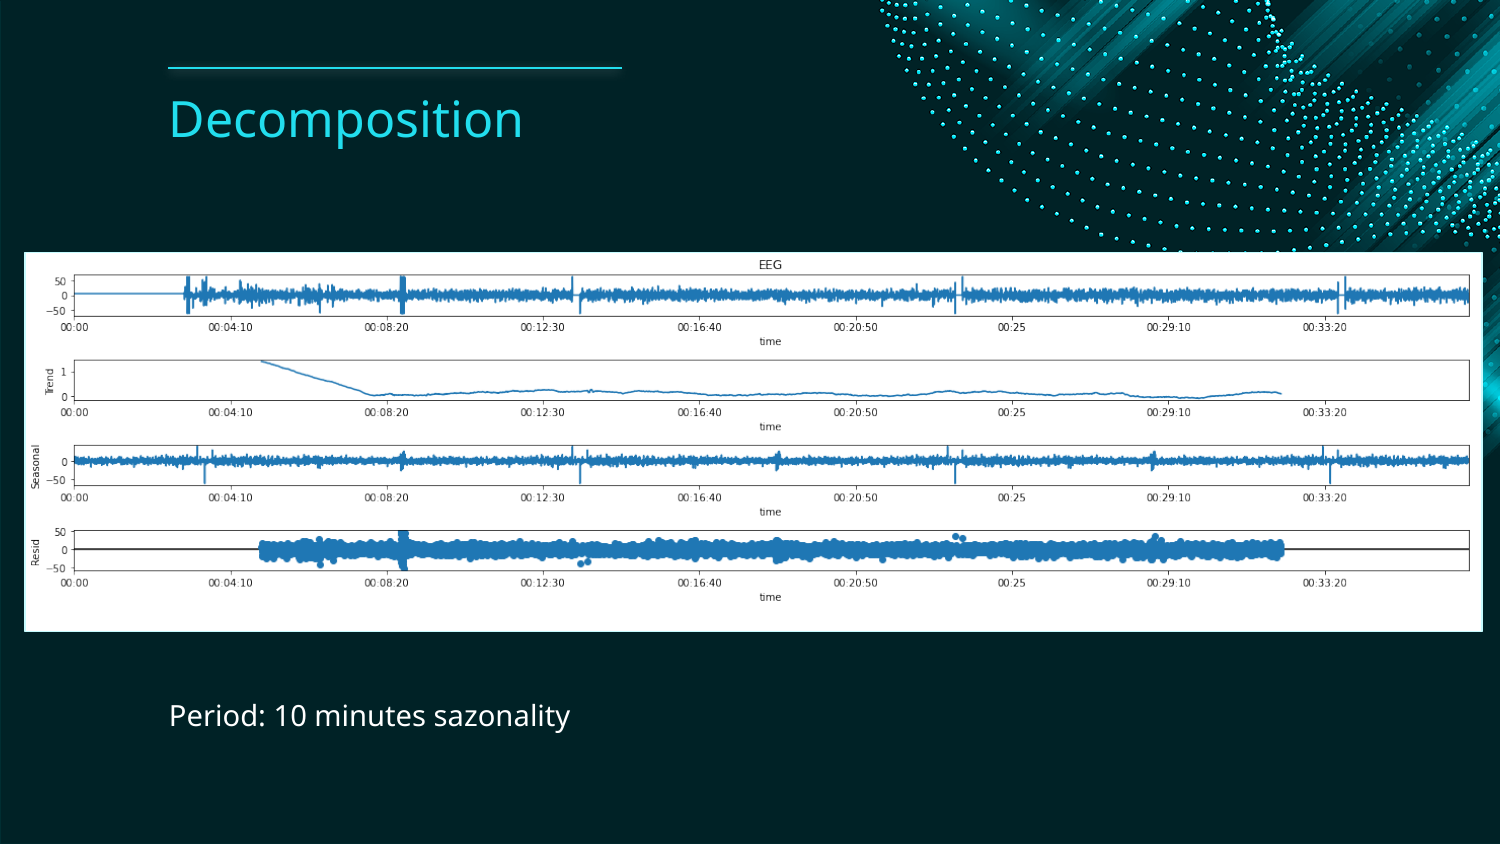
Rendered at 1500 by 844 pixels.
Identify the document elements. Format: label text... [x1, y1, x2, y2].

picture [0, 0, 1500, 844]
text_box [24, 252, 1483, 632]
title Decomposition [153, 72, 914, 228]
subtitle Period: 10 minutes sazonality [153, 682, 710, 759]
